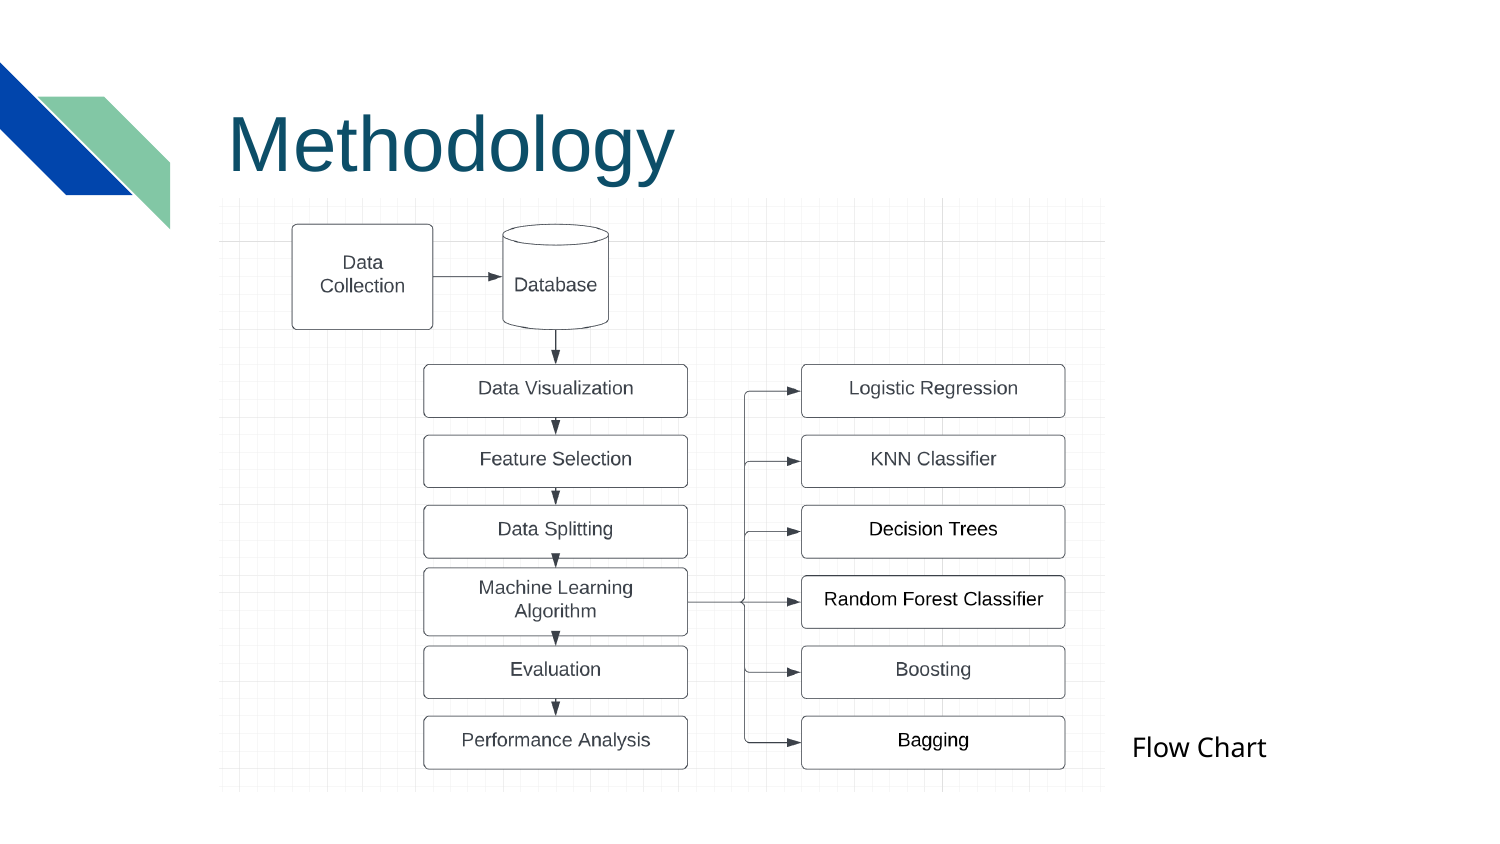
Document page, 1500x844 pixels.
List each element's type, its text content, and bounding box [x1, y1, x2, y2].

title Methodology [212, 64, 1368, 215]
picture [218, 198, 1105, 793]
text_box Flow Chart [1116, 715, 1456, 778]
